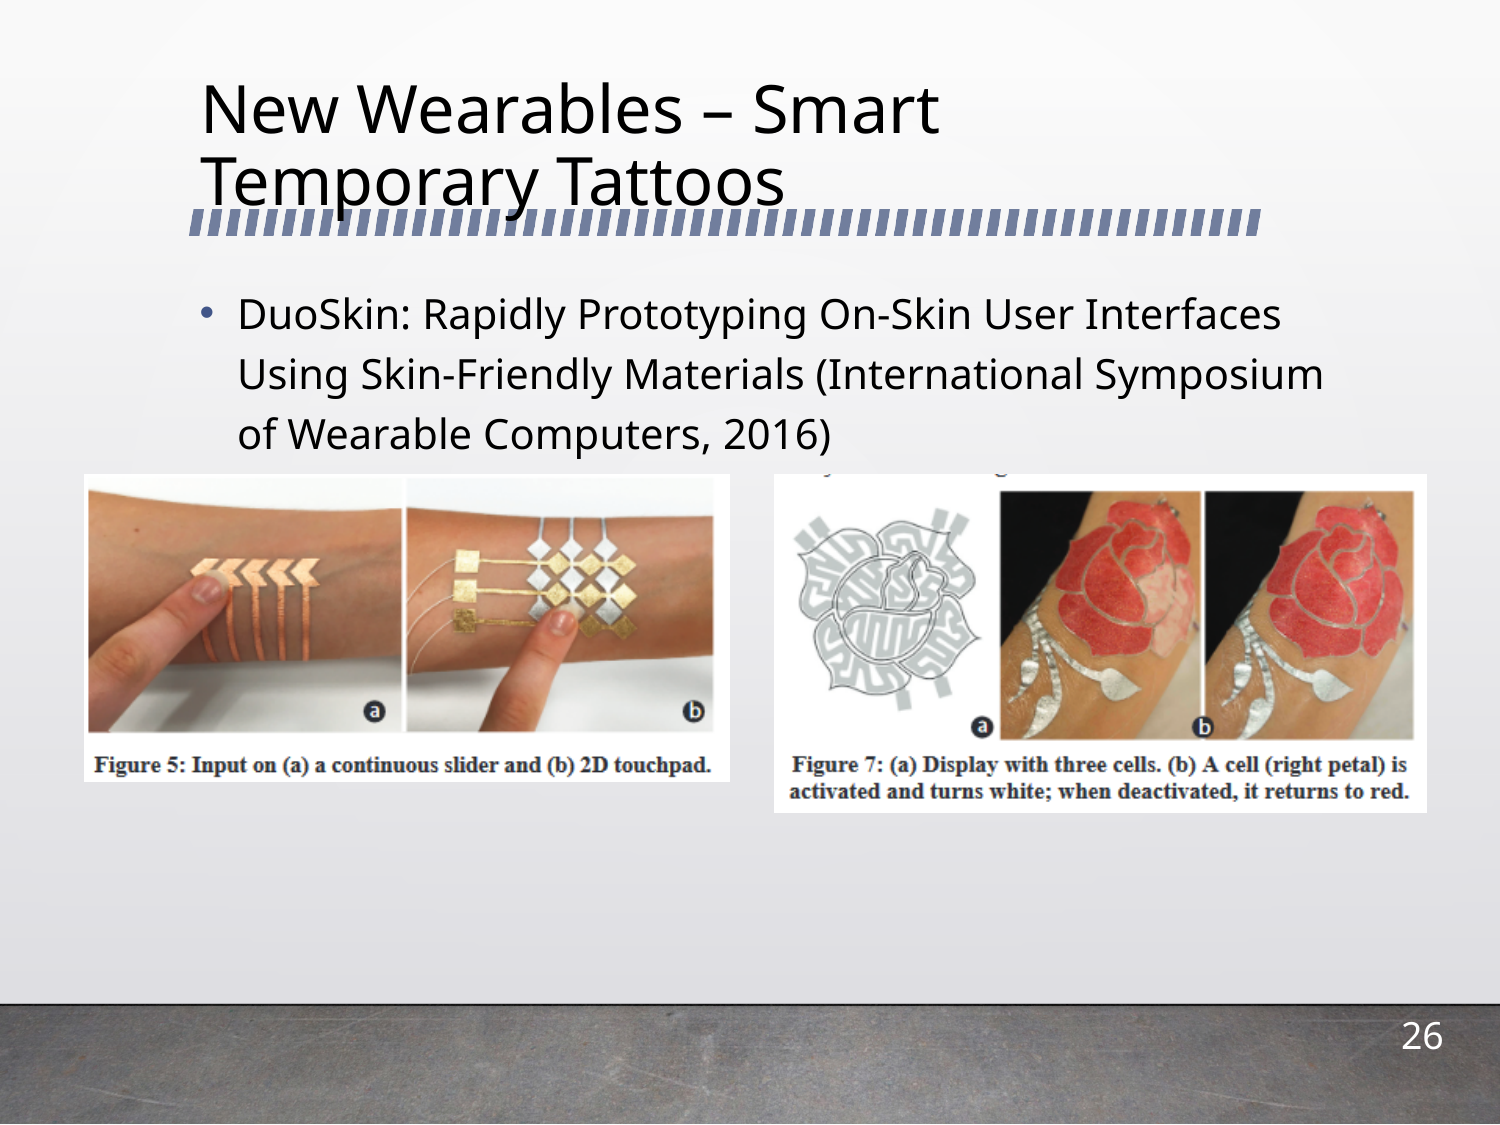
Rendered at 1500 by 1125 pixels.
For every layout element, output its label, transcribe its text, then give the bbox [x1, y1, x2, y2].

list DuoSkin: Rapidly Prototyping On-Skin User Interfaces Using Skin-Friendly Materials (International Symposium of Wearable Computers, 2016) [184, 270, 1375, 915]
picture [84, 474, 730, 782]
picture [774, 474, 1427, 813]
title New Wearables – Smart Temporary Tattoos [185, 62, 1264, 235]
picture [0, 1004, 1500, 1124]
